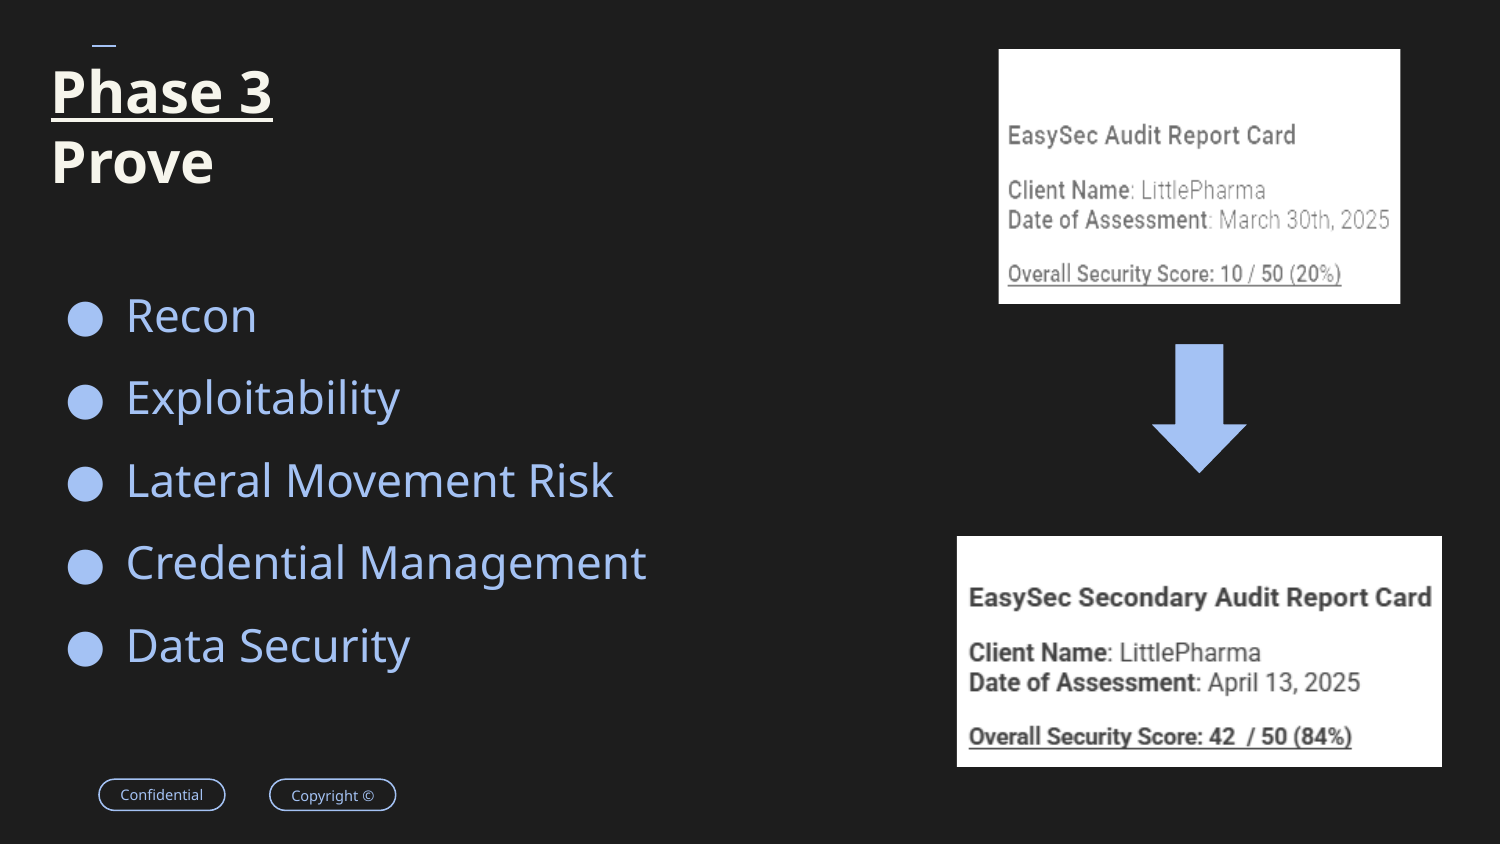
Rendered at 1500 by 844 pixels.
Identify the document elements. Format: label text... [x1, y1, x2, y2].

title Recon Exploitability Lateral Movement Risk Credential Management Data Security [35, 189, 695, 699]
picture [998, 48, 1401, 304]
picture [956, 536, 1443, 767]
text_box Phase 3 Prove [35, 40, 293, 185]
text_box [1149, 343, 1249, 475]
